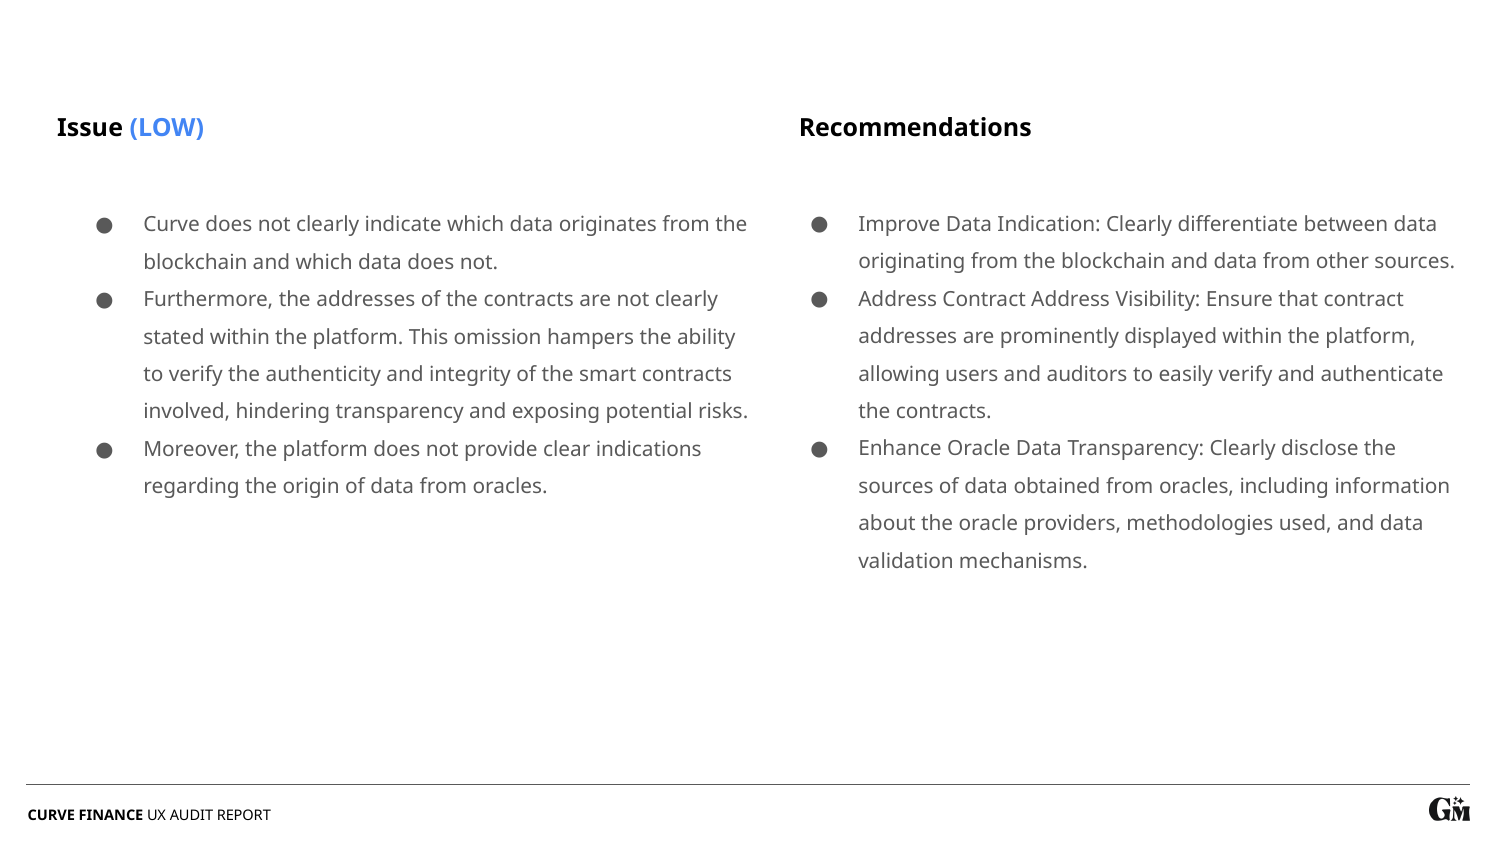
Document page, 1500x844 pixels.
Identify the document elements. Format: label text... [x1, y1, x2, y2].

text_box Recommendations [783, 96, 1320, 156]
text_box Improve Data Indication: Clearly differentiate between data originating from the blockchain and data from other sources. Address Contract Address Visibility: Ensure that contract addresses are prominently displayed within the platform, allowing users and auditors to easily verify and authenticate the contracts. Enhance Oracle Data Transparency: Clearly disclose the sources of data obtained from oracles, including information about the oracle providers, methodologies used, and data validation mechanisms. [768, 182, 1484, 588]
text_box Curve does not clearly indicate which data originates from the blockchain and which data does not. Furthermore, the addresses of the contracts are not clearly stated within the platform. This omission hampers the ability to verify the authenticity and integrity of the smart contracts involved, hindering transparency and exposing potential risks. Moreover, the platform does not provide clear indications regarding the origin of data from oracles. [53, 183, 768, 513]
picture [1429, 796, 1470, 821]
text_box Issue (LOW) [41, 96, 535, 157]
